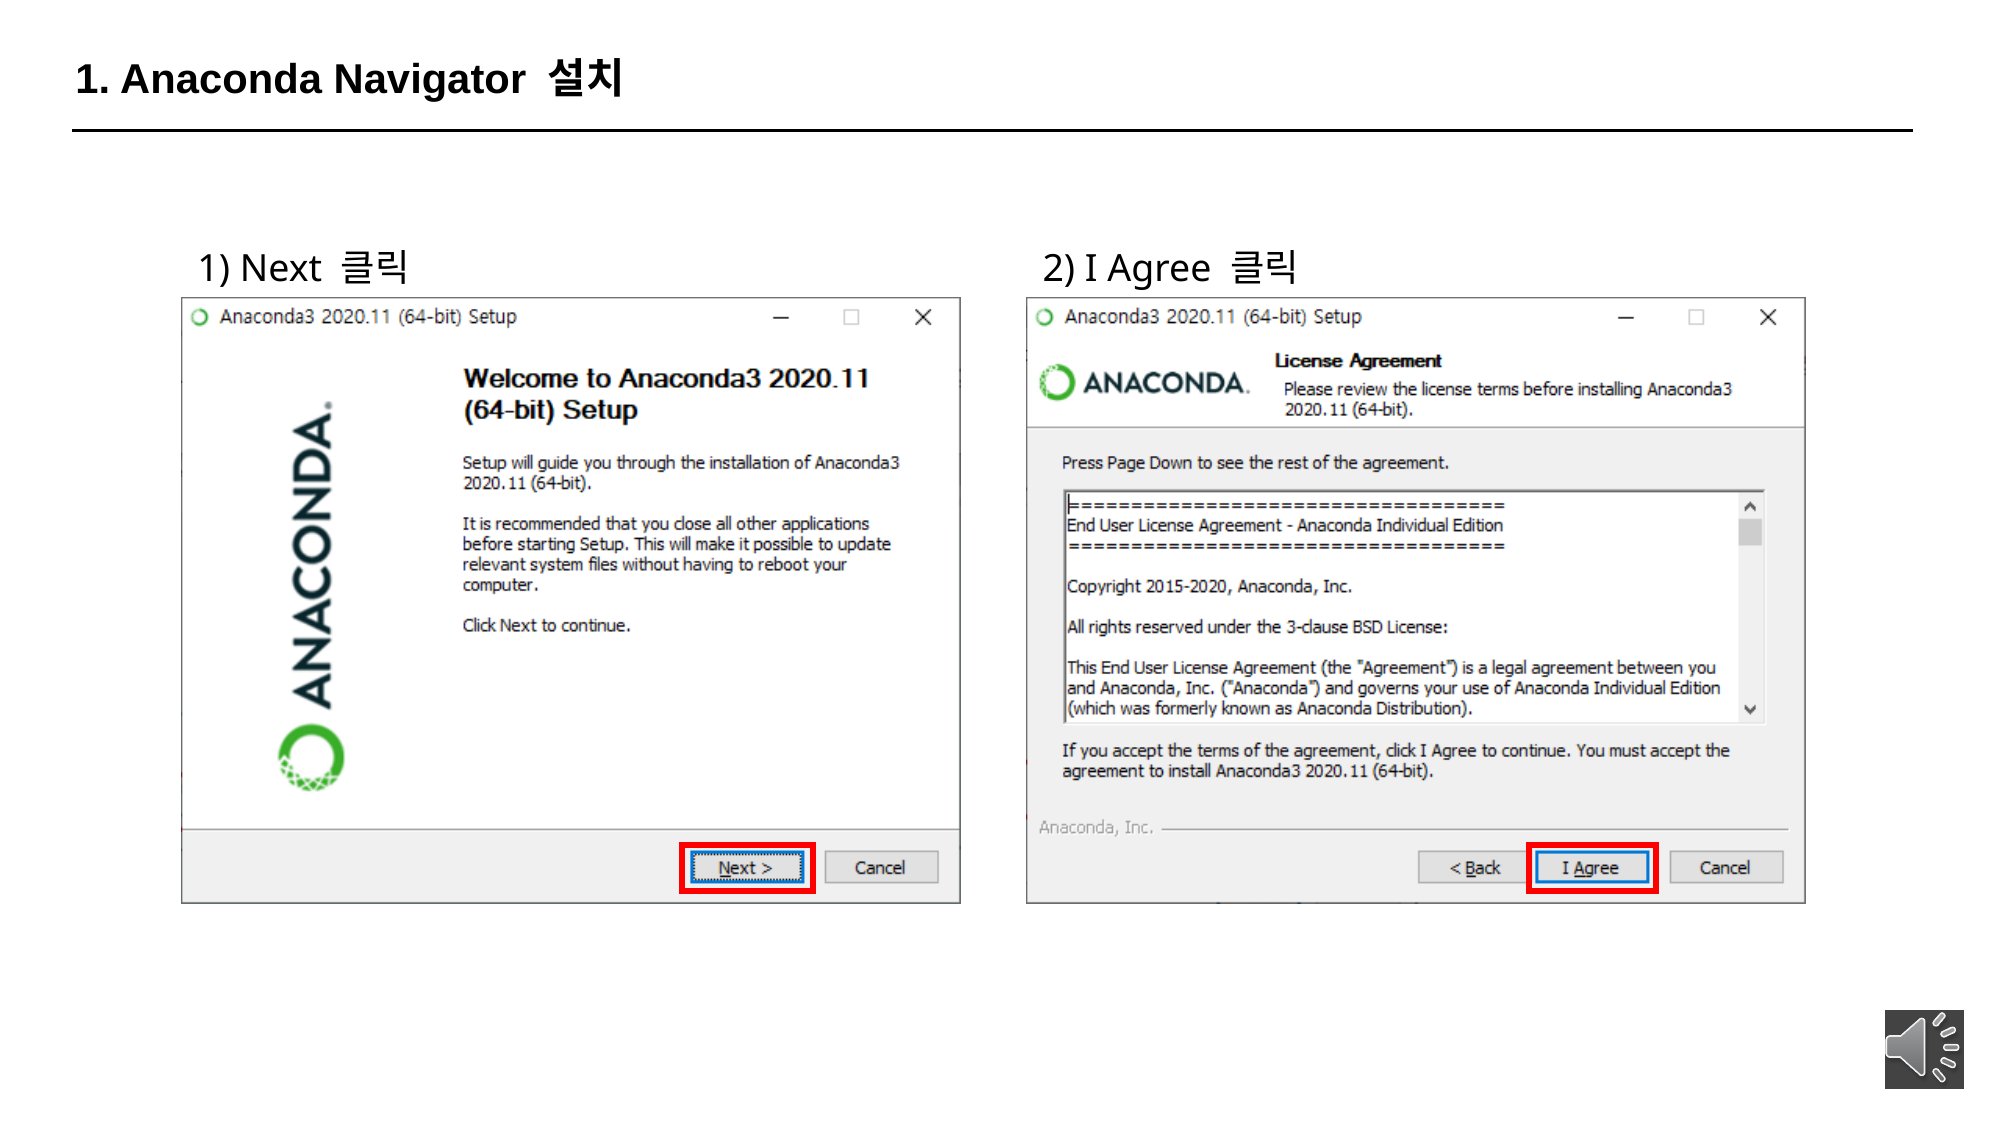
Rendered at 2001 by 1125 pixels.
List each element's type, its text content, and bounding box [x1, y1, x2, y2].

picture [181, 297, 961, 904]
text_box 2) I Agree 클릭 [1027, 236, 1315, 297]
text_box 1) Next 클릭 [182, 236, 425, 297]
picture [1026, 297, 1806, 904]
picture [1884, 1009, 1965, 1090]
text_box 1. Anaconda Navigator 설치 [60, 44, 815, 110]
